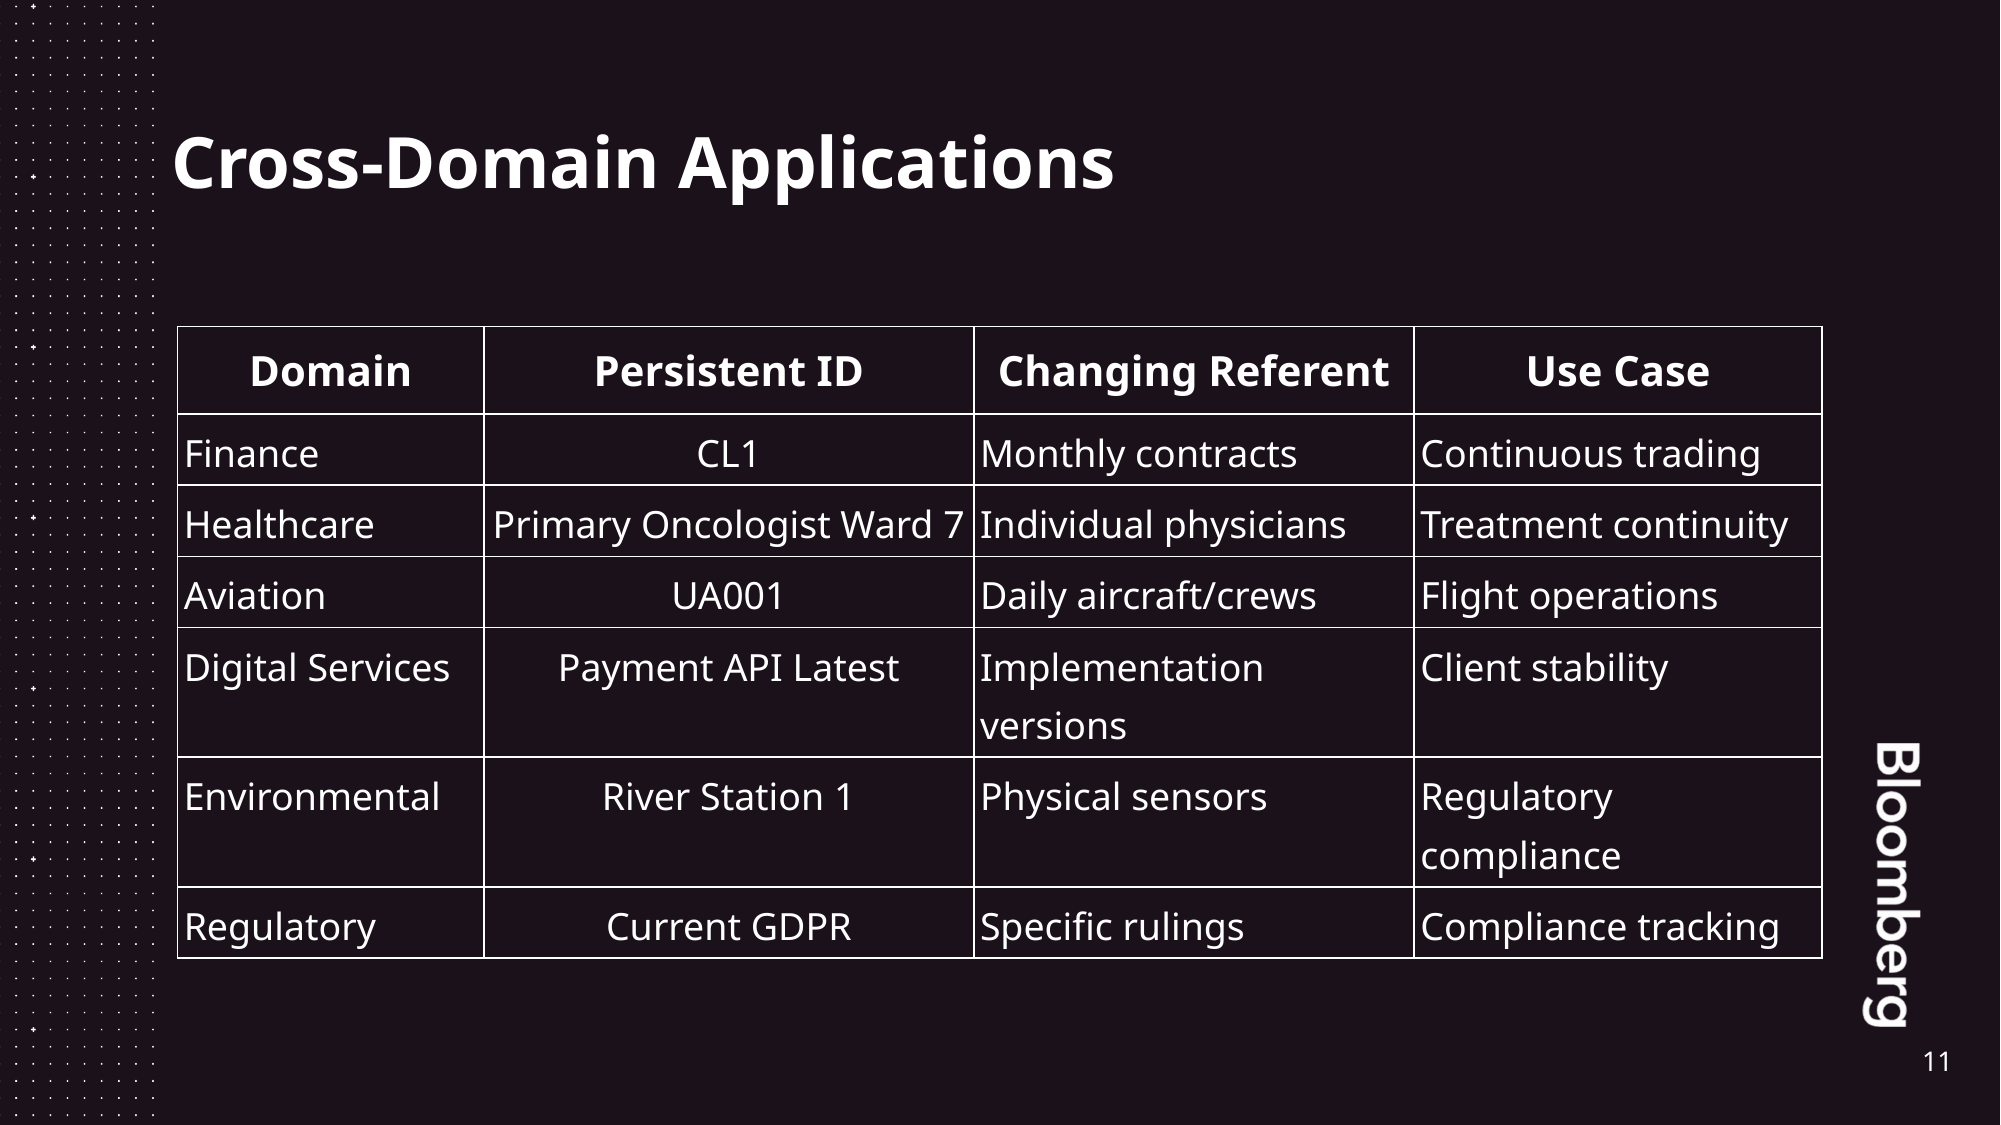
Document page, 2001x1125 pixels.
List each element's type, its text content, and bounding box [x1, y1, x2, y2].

table_cell Physical sensors [975, 758, 1413, 886]
table_cell Flight operations [1415, 557, 1821, 627]
table_cell Implementation versions [975, 628, 1413, 756]
picture [1863, 744, 1921, 1019]
table_cell Finance [178, 415, 483, 484]
table_cell Compliance tracking [1415, 888, 1821, 957]
table_cell Treatment continuity [1415, 486, 1821, 556]
table_cell Digital Services [178, 628, 483, 756]
table_cell CL1 [485, 415, 973, 484]
slide_number 11 [1853, 1019, 1974, 1106]
table_header Use Case [1415, 327, 1821, 413]
table_cell Individual physicians [975, 486, 1413, 556]
table_cell Continuous trading [1415, 415, 1821, 484]
table_cell UA001 [485, 557, 973, 627]
table_cell Current GDPR [485, 888, 973, 957]
title Cross-Domain Applications [151, 97, 1854, 223]
table_cell Regulatory [178, 888, 483, 957]
table_cell Primary Oncologist Ward 7 [485, 486, 973, 556]
picture [0, 0, 156, 1125]
table_cell Daily aircraft/crews [975, 557, 1413, 627]
table_cell Monthly contracts [975, 415, 1413, 484]
table_cell Environmental [178, 758, 483, 886]
table_cell Aviation [178, 557, 483, 627]
table_header Persistent ID [485, 327, 973, 413]
table_cell Client stability [1415, 628, 1821, 756]
table_cell River Station 1 [485, 758, 973, 886]
table_cell Regulatory compliance [1415, 758, 1821, 886]
table_cell Specific rulings [975, 888, 1413, 957]
table_cell Payment API Latest [485, 628, 973, 756]
table_cell Healthcare [178, 486, 483, 556]
table_header Domain [178, 327, 483, 413]
table_header Changing Referent [975, 327, 1413, 413]
